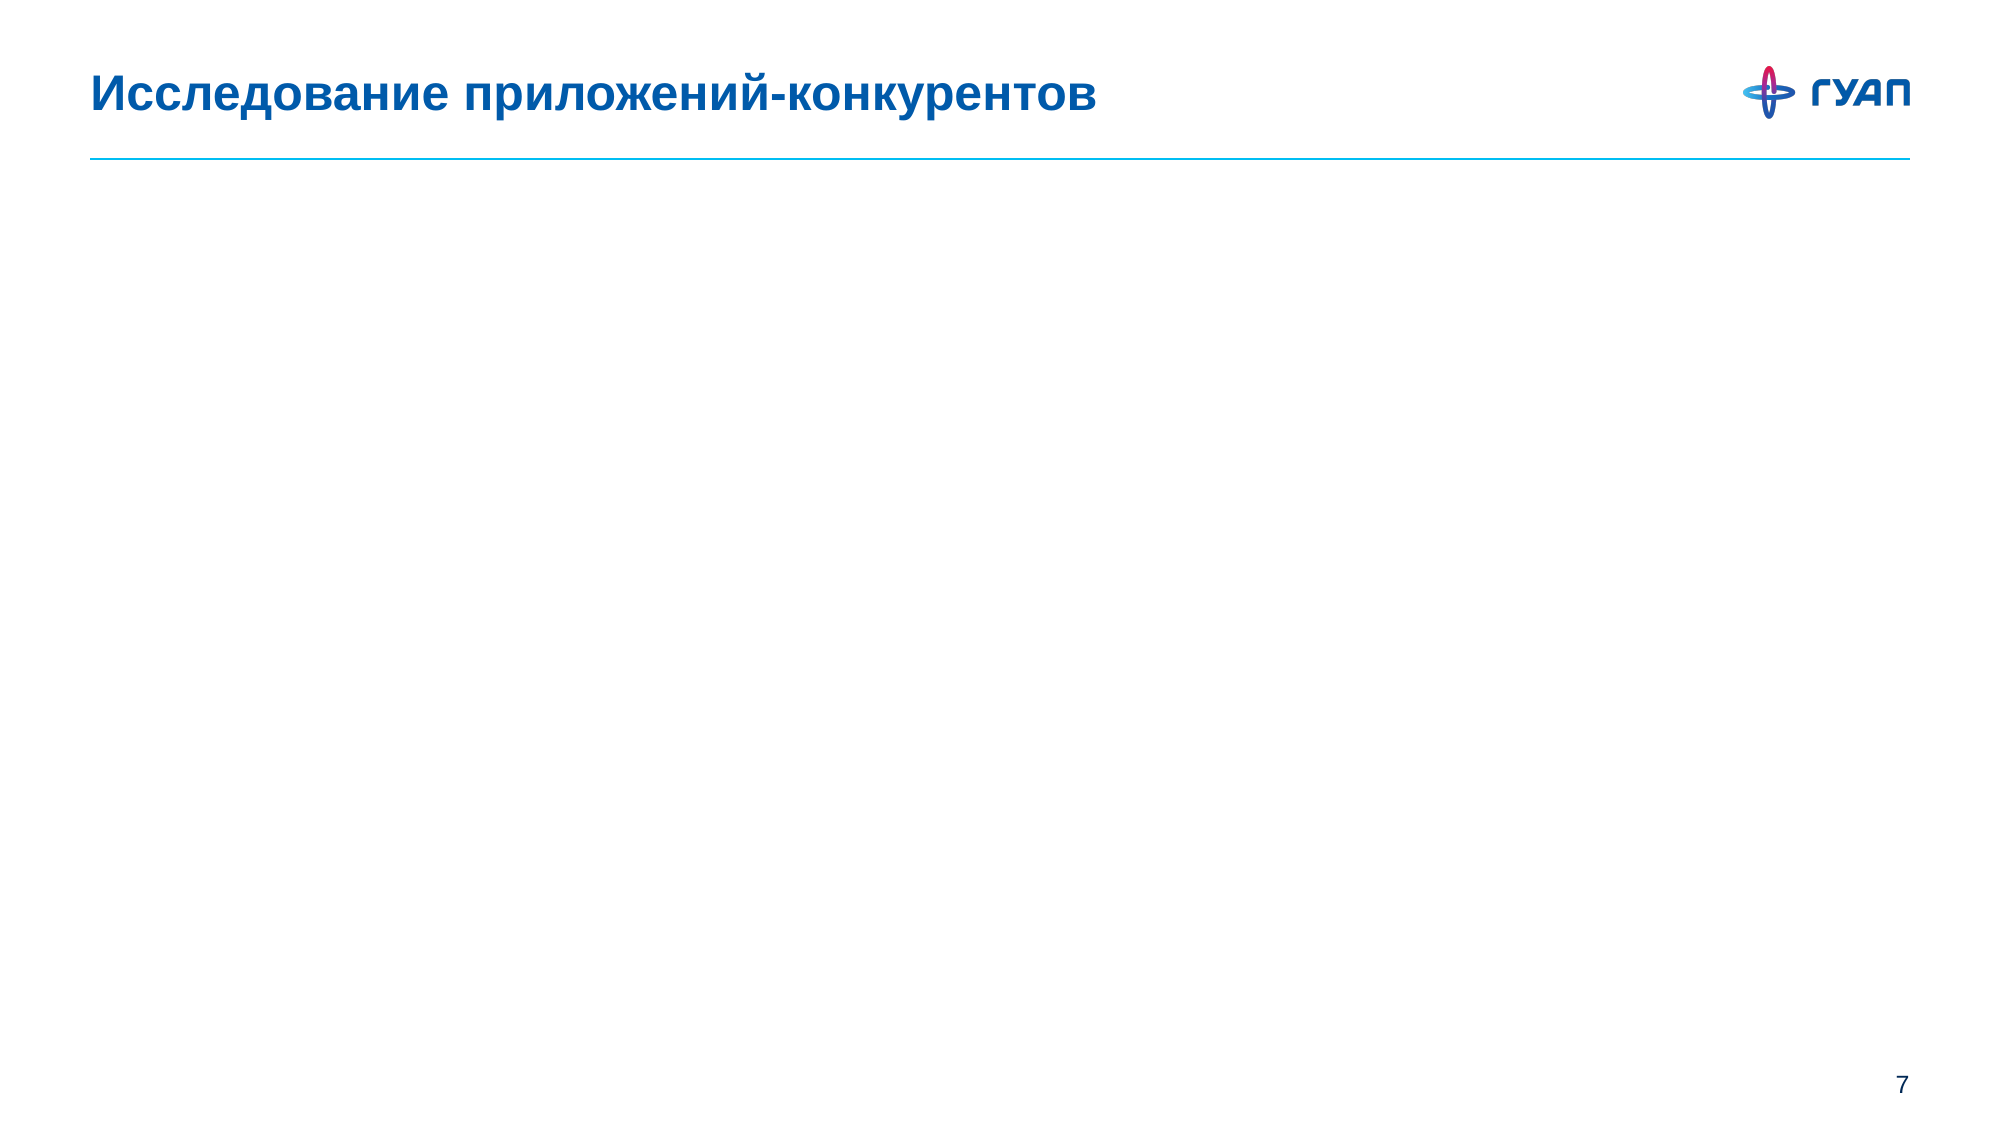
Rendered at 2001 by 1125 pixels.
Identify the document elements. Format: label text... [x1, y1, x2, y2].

picture [1743, 66, 1910, 119]
title Исследование приложений-конкурентов [90, 66, 1667, 122]
